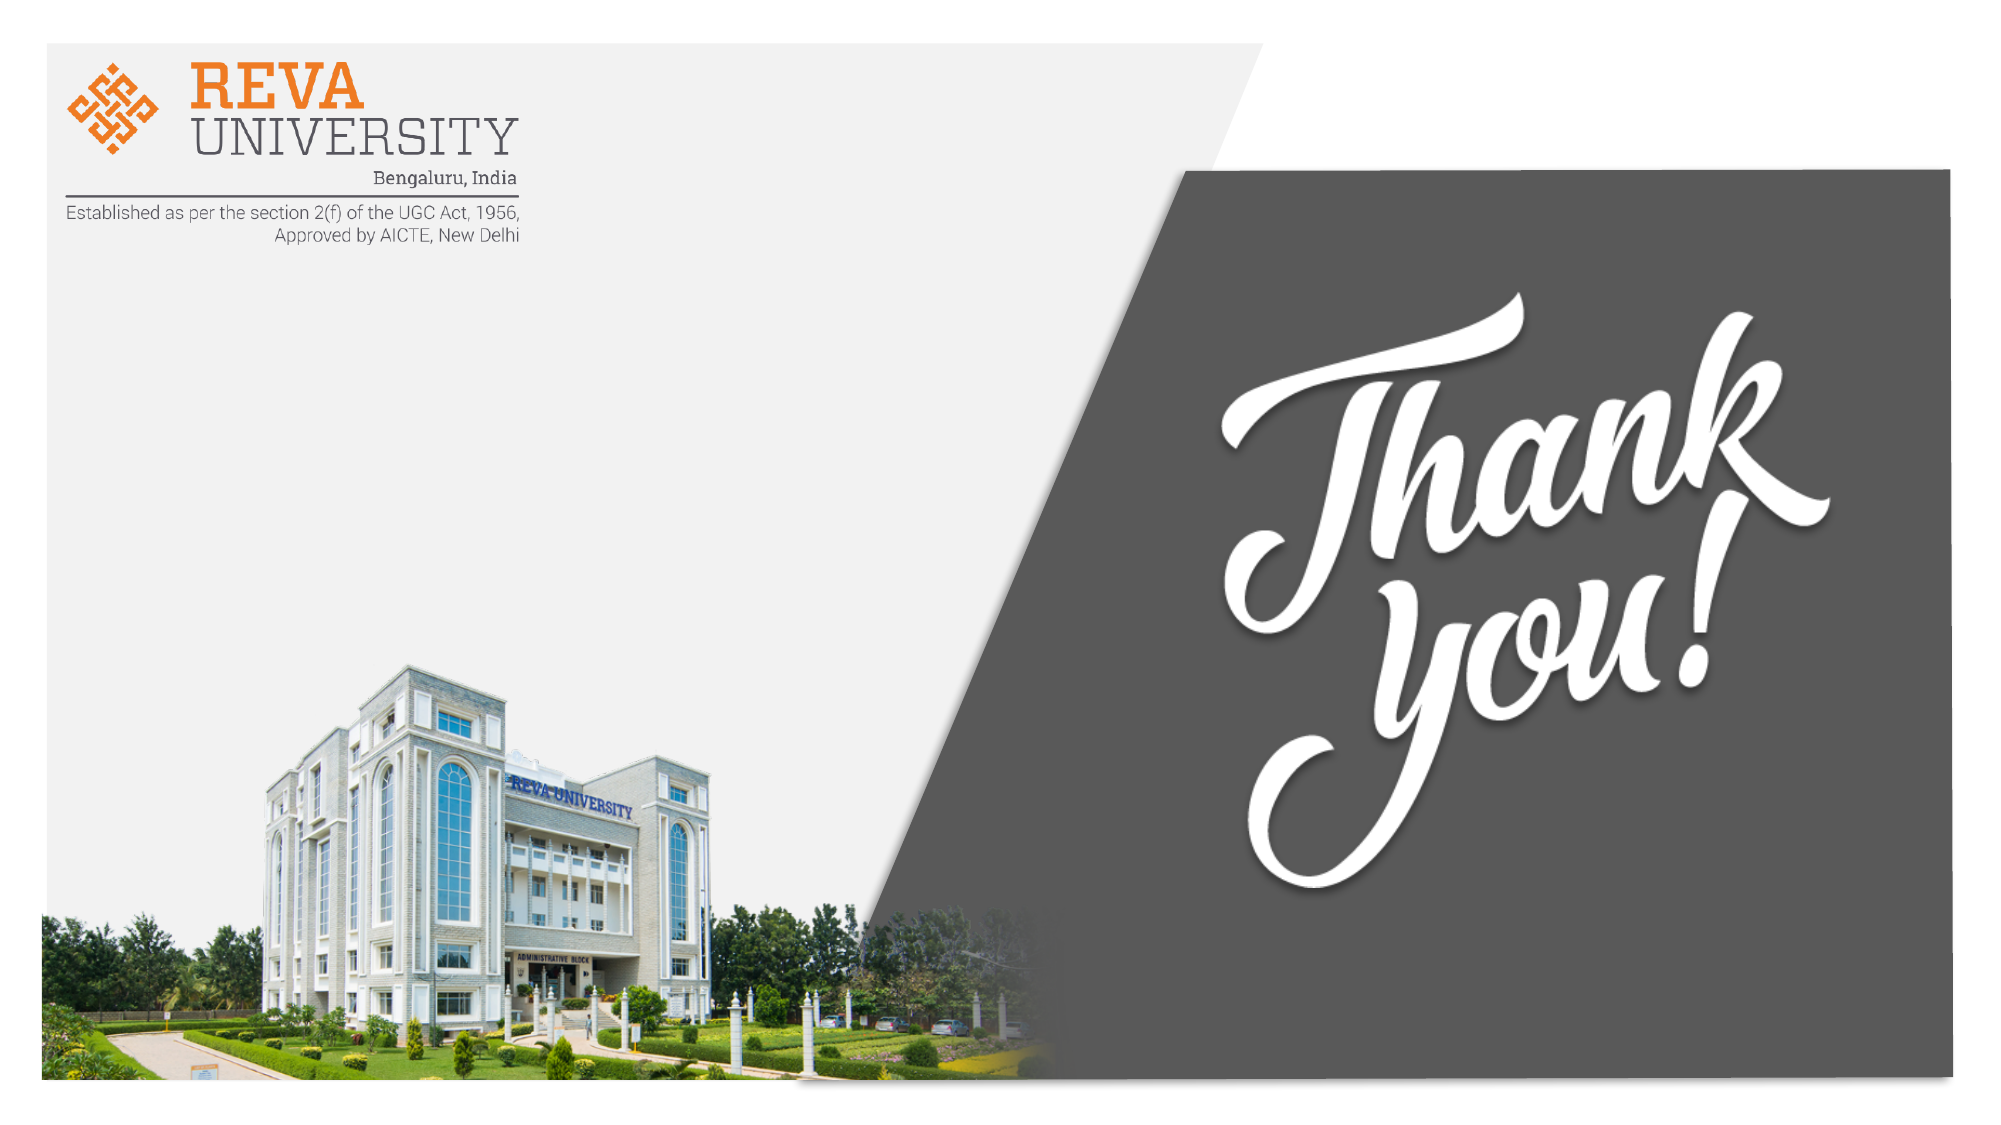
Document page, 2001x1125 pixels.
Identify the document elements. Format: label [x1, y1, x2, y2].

picture [41, 526, 1177, 1080]
picture [1221, 291, 1831, 888]
picture [65, 62, 519, 245]
